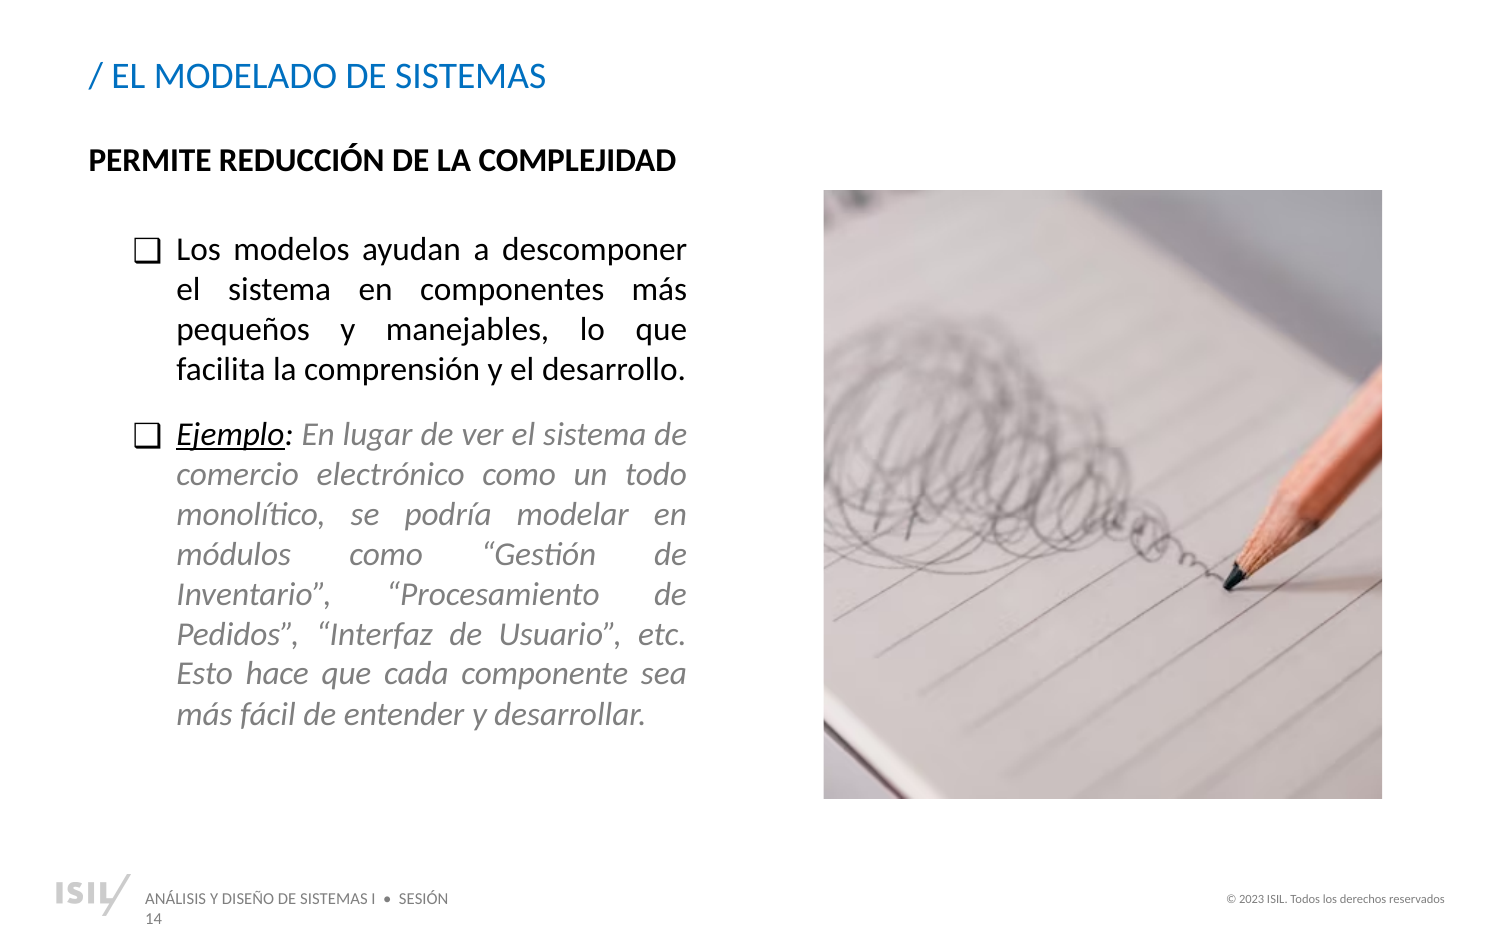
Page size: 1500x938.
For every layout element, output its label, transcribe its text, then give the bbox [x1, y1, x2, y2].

list / EL MODELADO DE SISTEMAS [76, 45, 1424, 104]
list PERMITE REDUCCIÓN DE LA COMPLEJIDAD [76, 132, 750, 191]
list Los modelos ayudan a descomponer el sistema en componentes más pequeños y manejables, lo que facilita la comprensión y el desarrollo. Ejemplo: En lugar de ver el sistema de comercio electrónico como un todo monolítico, se podría modelar en módulos como “Gestión de Inventario”, “Procesamiento de Pedidos”, “Interfaz de Usuario”, etc. Esto hace que cada componente sea más fácil de entender y desarrollar. [117, 220, 703, 828]
picture [823, 190, 1383, 799]
